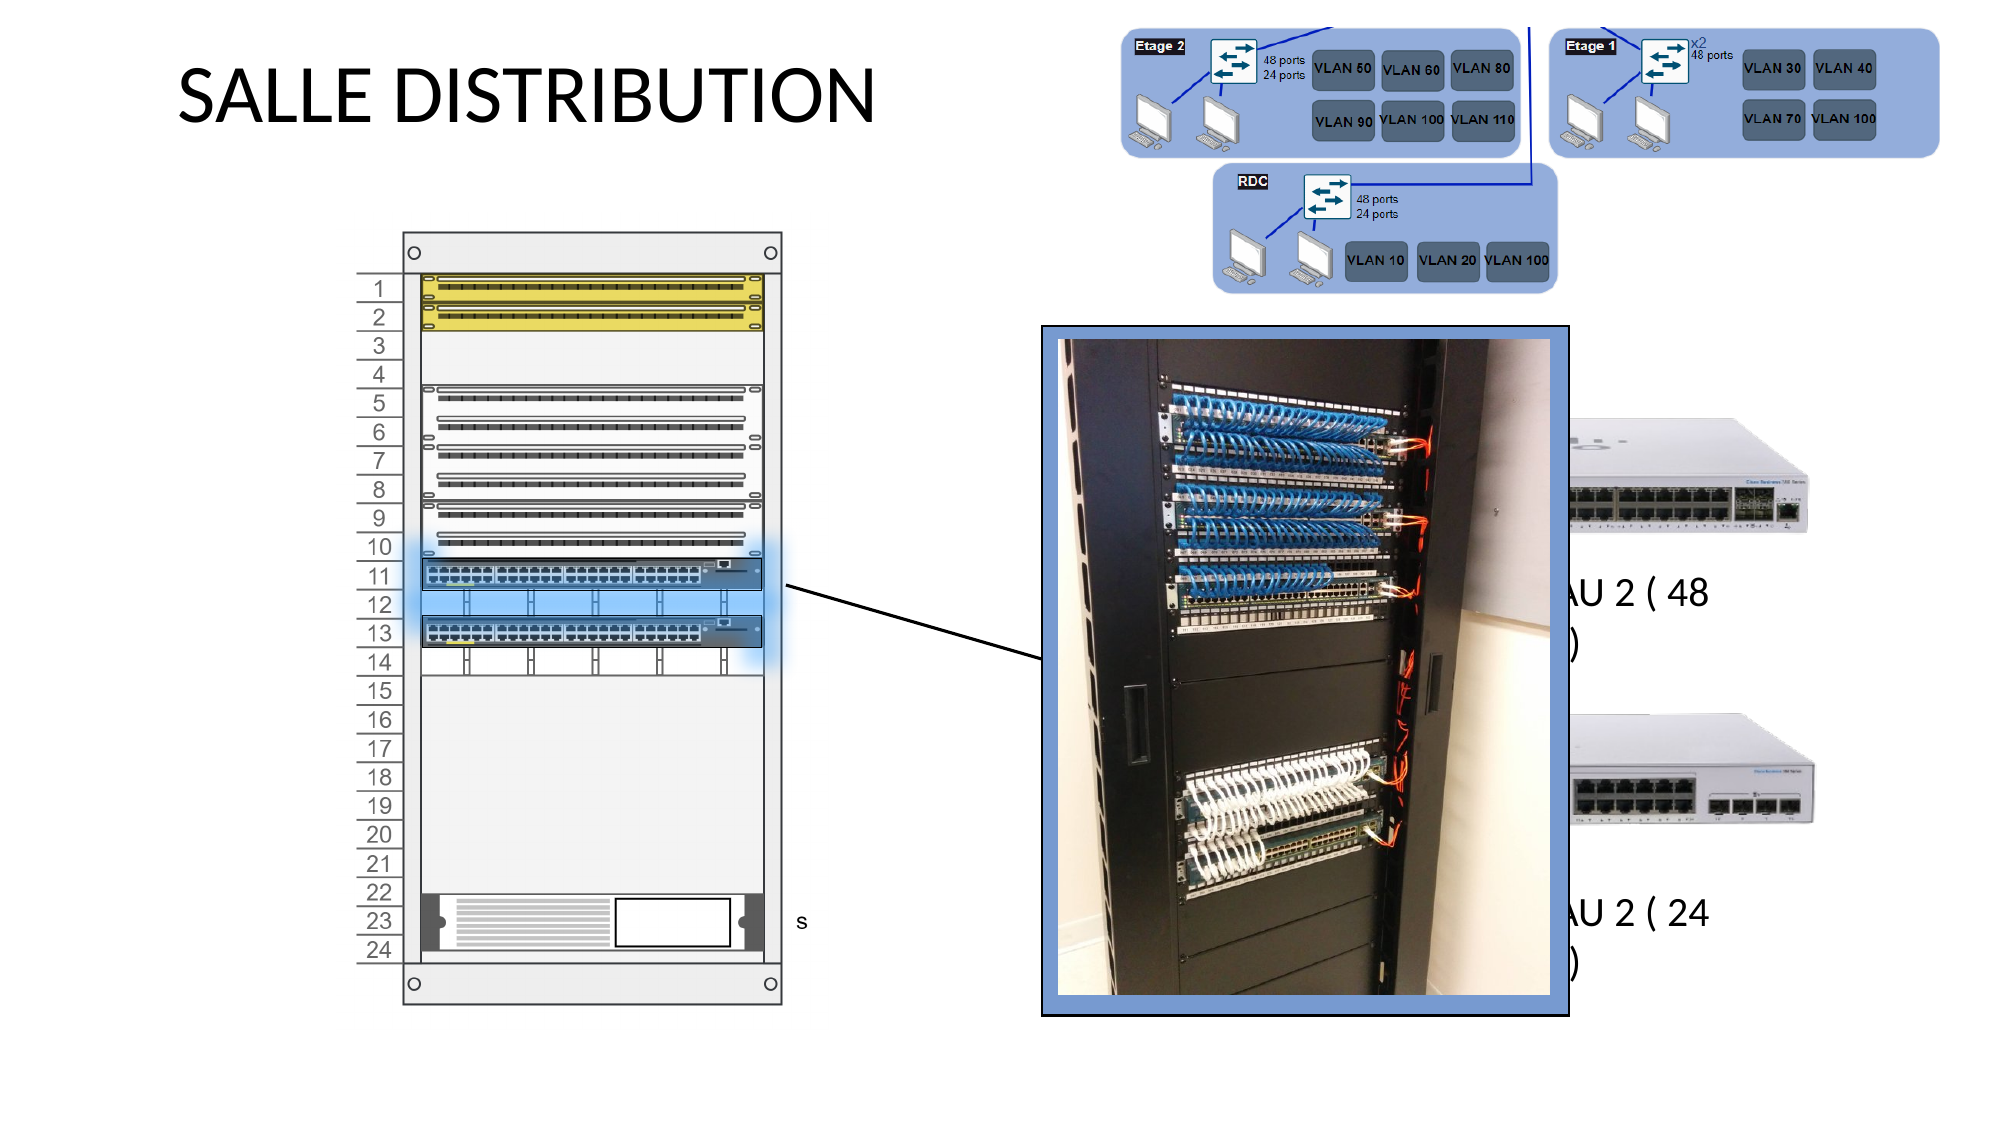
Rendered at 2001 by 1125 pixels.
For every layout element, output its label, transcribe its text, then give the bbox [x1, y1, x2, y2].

picture [1117, 27, 1940, 563]
picture [1569, 690, 1828, 873]
text_box Switch niveau 2 ( 48 ports) [1570, 563, 1787, 690]
text_box Switch niveau 2 ( 24 ports) [1252, 877, 1787, 1043]
text_box Salle distribution [0, 31, 1117, 147]
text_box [785, 326, 1569, 1016]
picture [336, 212, 829, 1030]
